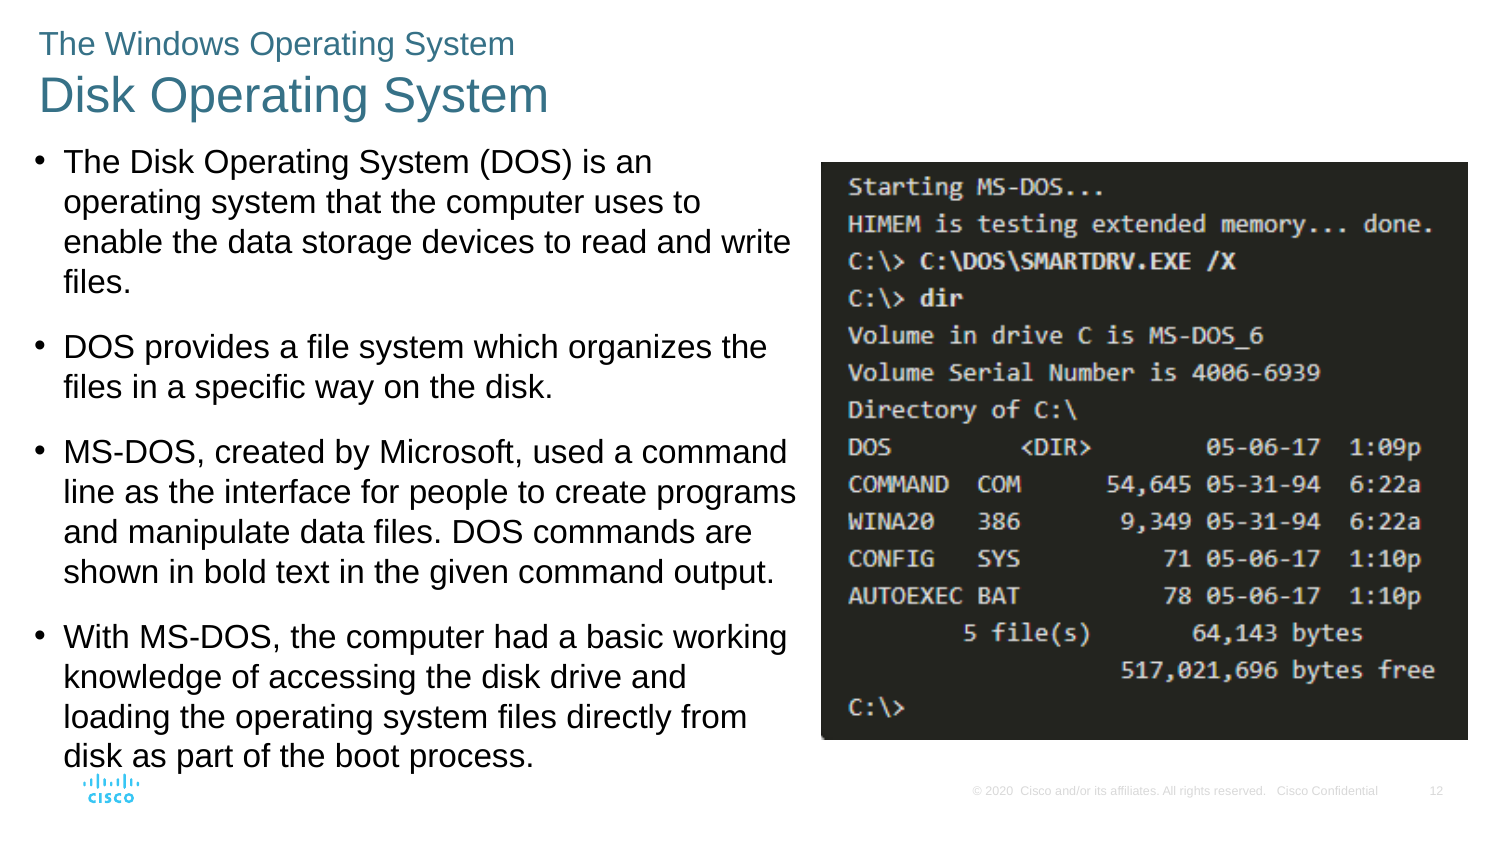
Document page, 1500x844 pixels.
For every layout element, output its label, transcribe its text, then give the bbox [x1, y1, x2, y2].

text_box The Windows Operating System Disk Operating System [23, 10, 1500, 135]
picture [821, 162, 1468, 740]
list The Disk Operating System (DOS) is an operating system that the computer uses to enable the data storage devices to read and write files. DOS provides a file system which organizes the files in a specific way on the disk. MS-DOS, created by Microsoft, used a command line as the interface for people to create programs and manipulate data files. DOS commands are shown in bold text in the given command output. With MS-DOS, the computer had a basic working knowledge of accessing the disk drive and loading the operating system files directly from disk as part of the boot process. [19, 133, 831, 762]
